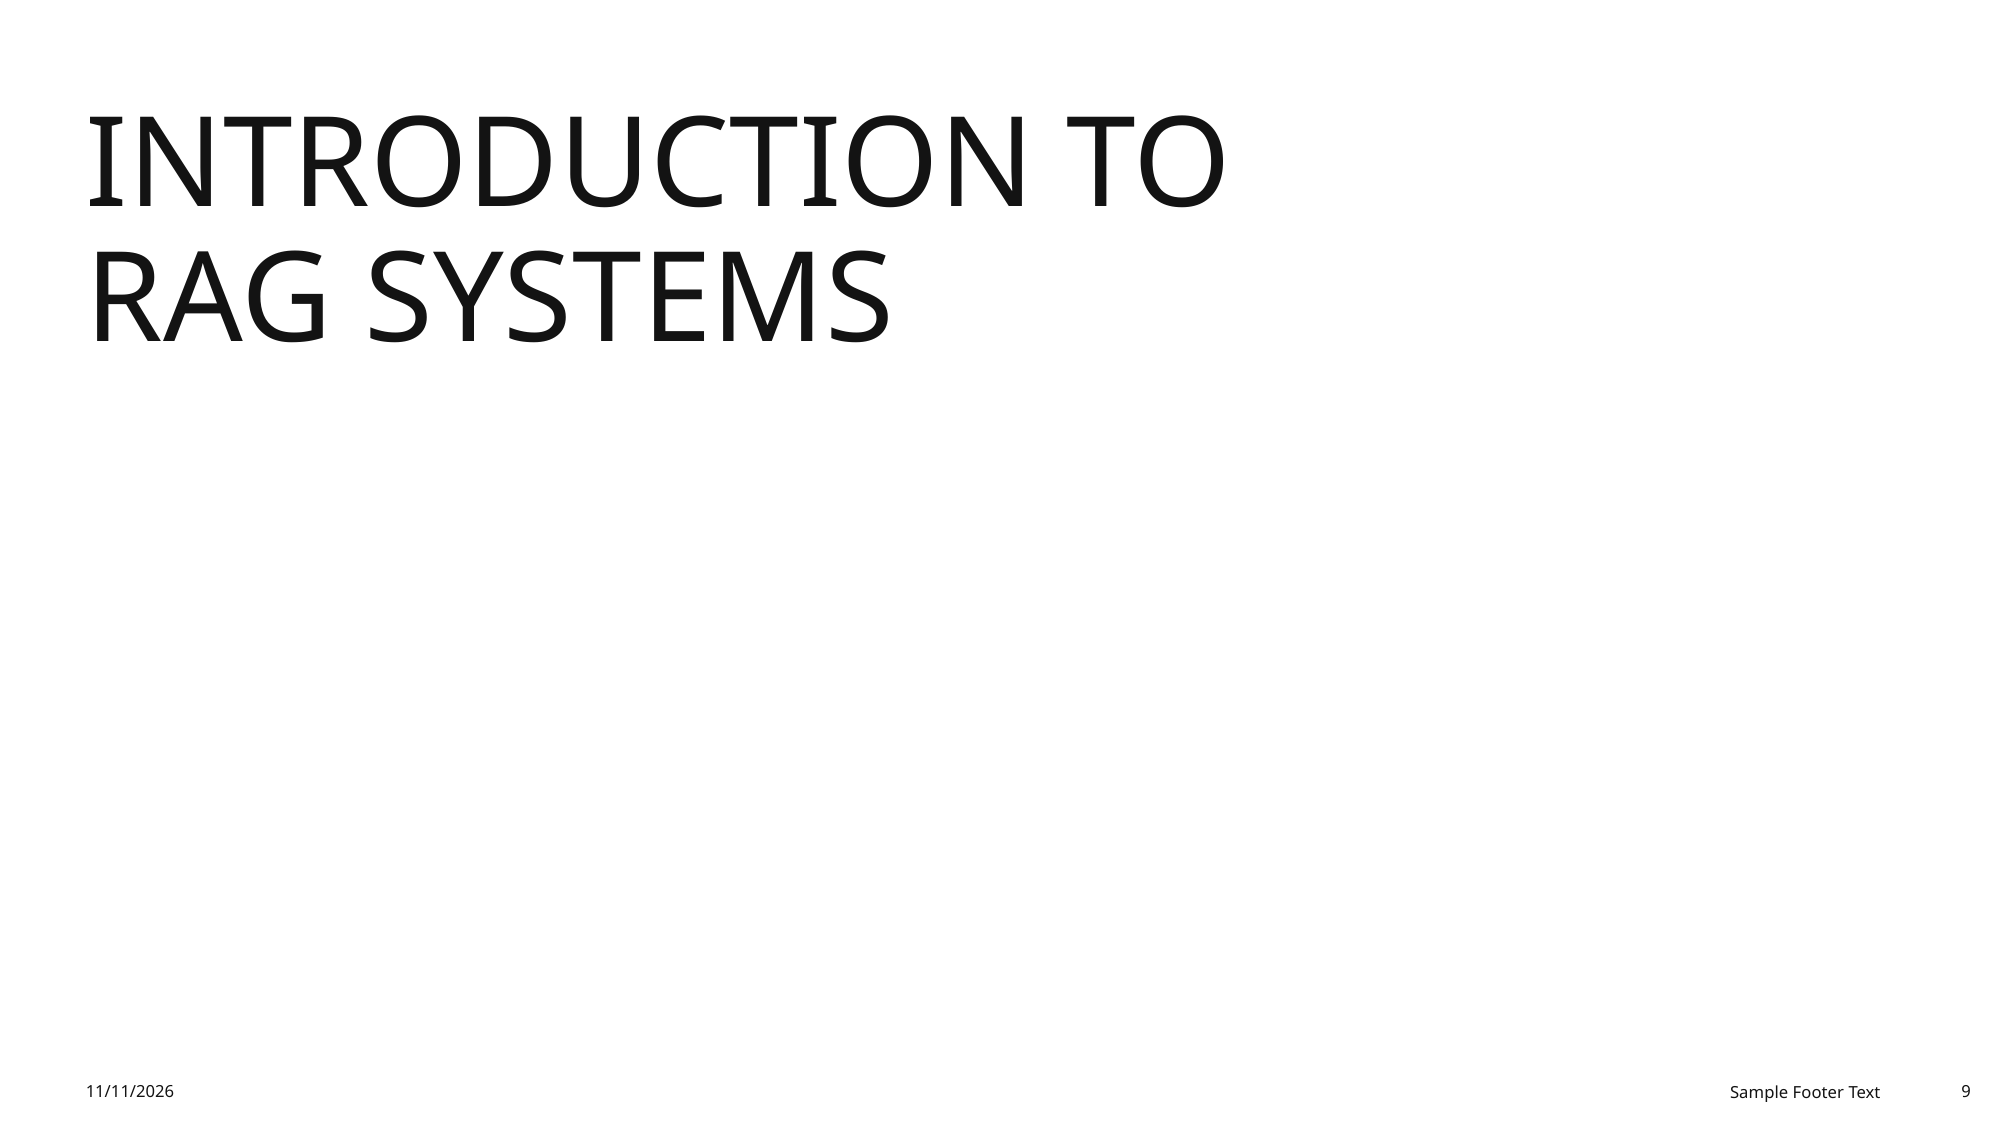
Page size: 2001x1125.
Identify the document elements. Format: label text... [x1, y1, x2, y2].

footer Sample Footer Text [1458, 1064, 1896, 1120]
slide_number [70, 1064, 537, 1120]
title Introduction to RAG Systems [70, 90, 1369, 749]
slide_number 9 [1910, 1064, 1986, 1120]
